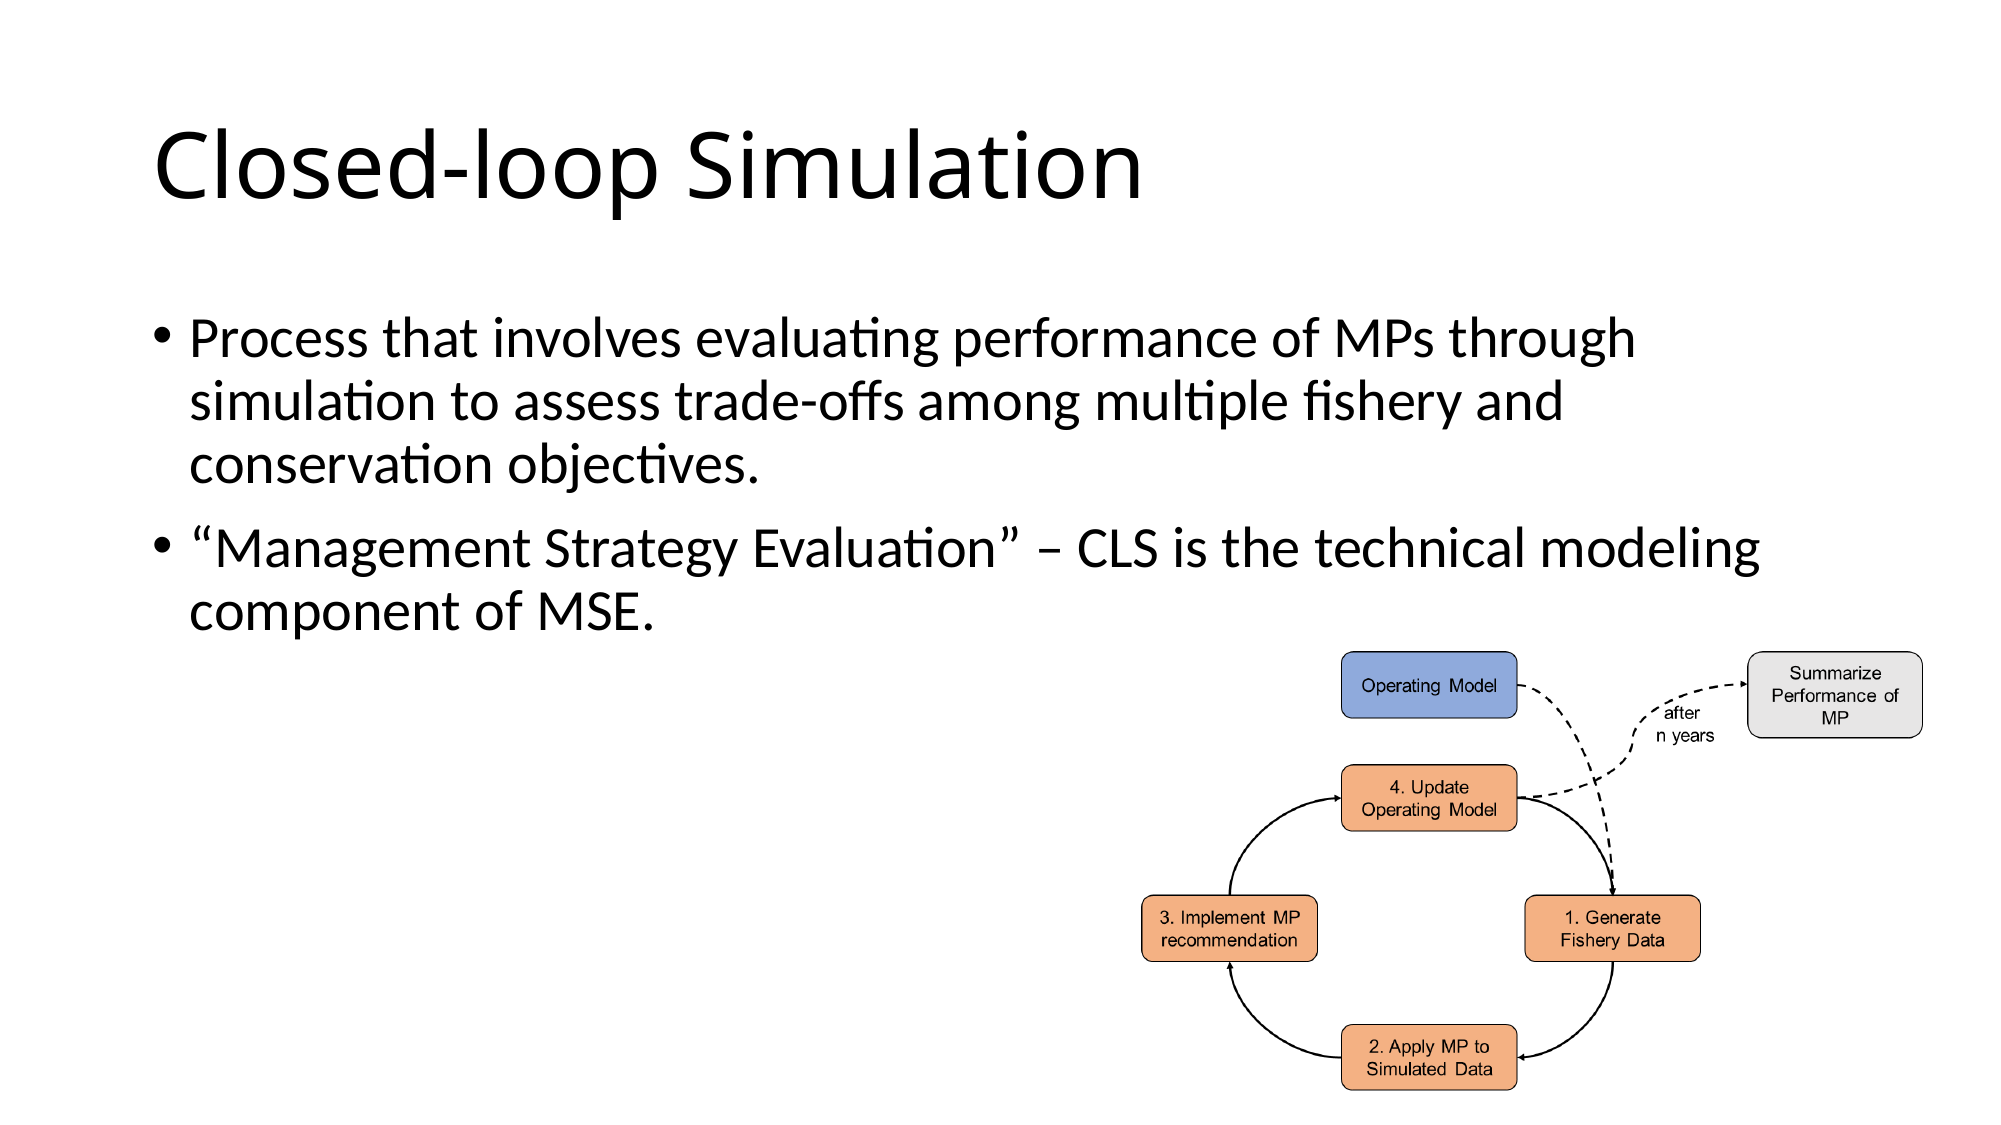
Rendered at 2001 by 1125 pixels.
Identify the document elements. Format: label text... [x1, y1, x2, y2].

picture [1141, 651, 1923, 1091]
title Closed-loop Simulation [137, 59, 1863, 278]
list Process that involves evaluating performance of MPs through simulation to assess trade-offs among multiple fishery and conservation objectives. “Management Strategy Evaluation” – CLS is the technical modeling component of MSE. [137, 299, 1863, 1014]
